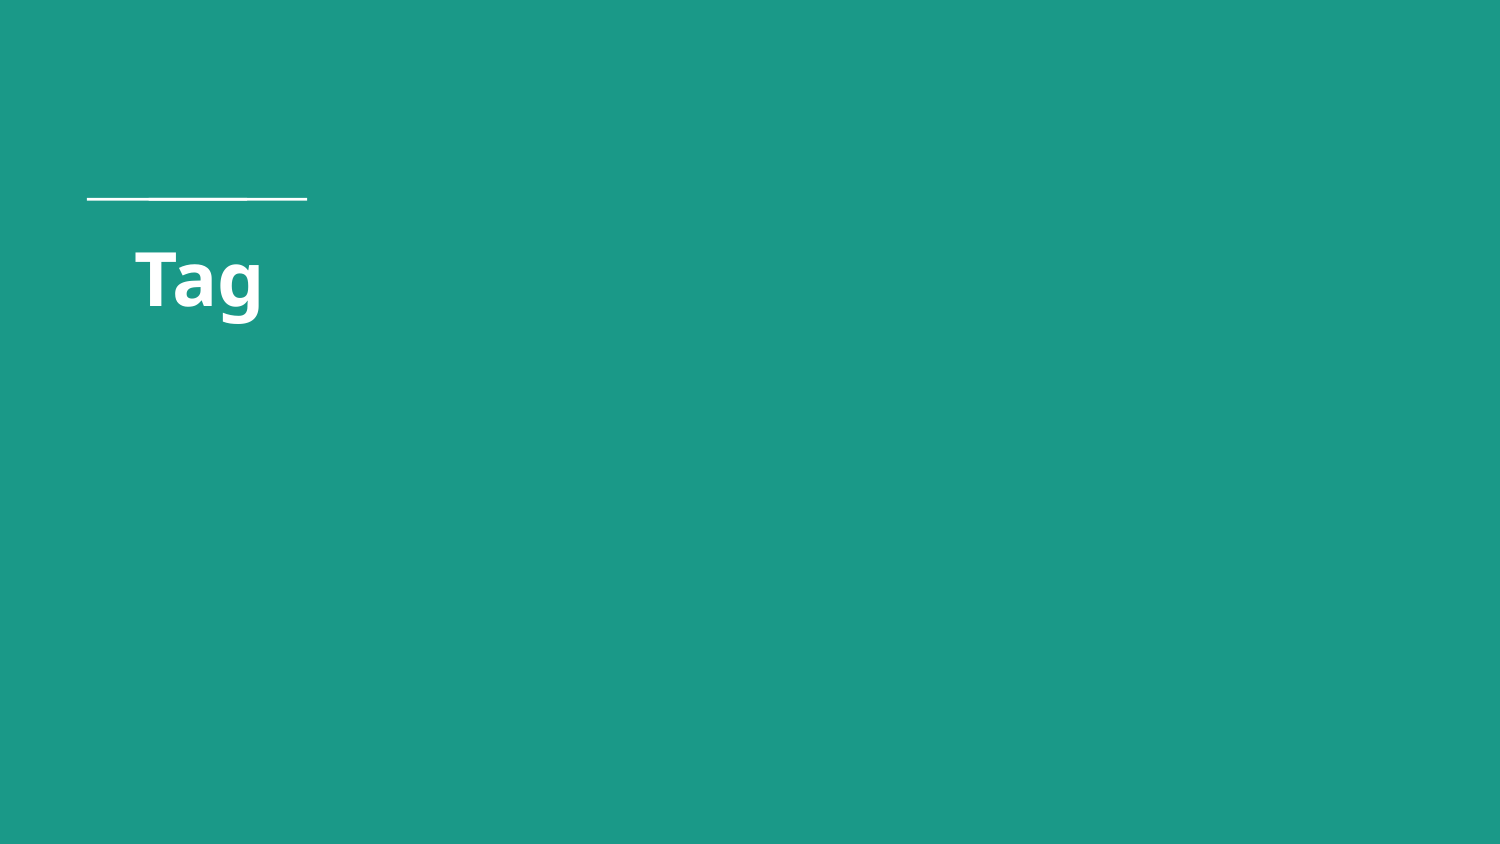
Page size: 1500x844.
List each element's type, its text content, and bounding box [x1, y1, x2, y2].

title Tag [119, 216, 1381, 466]
